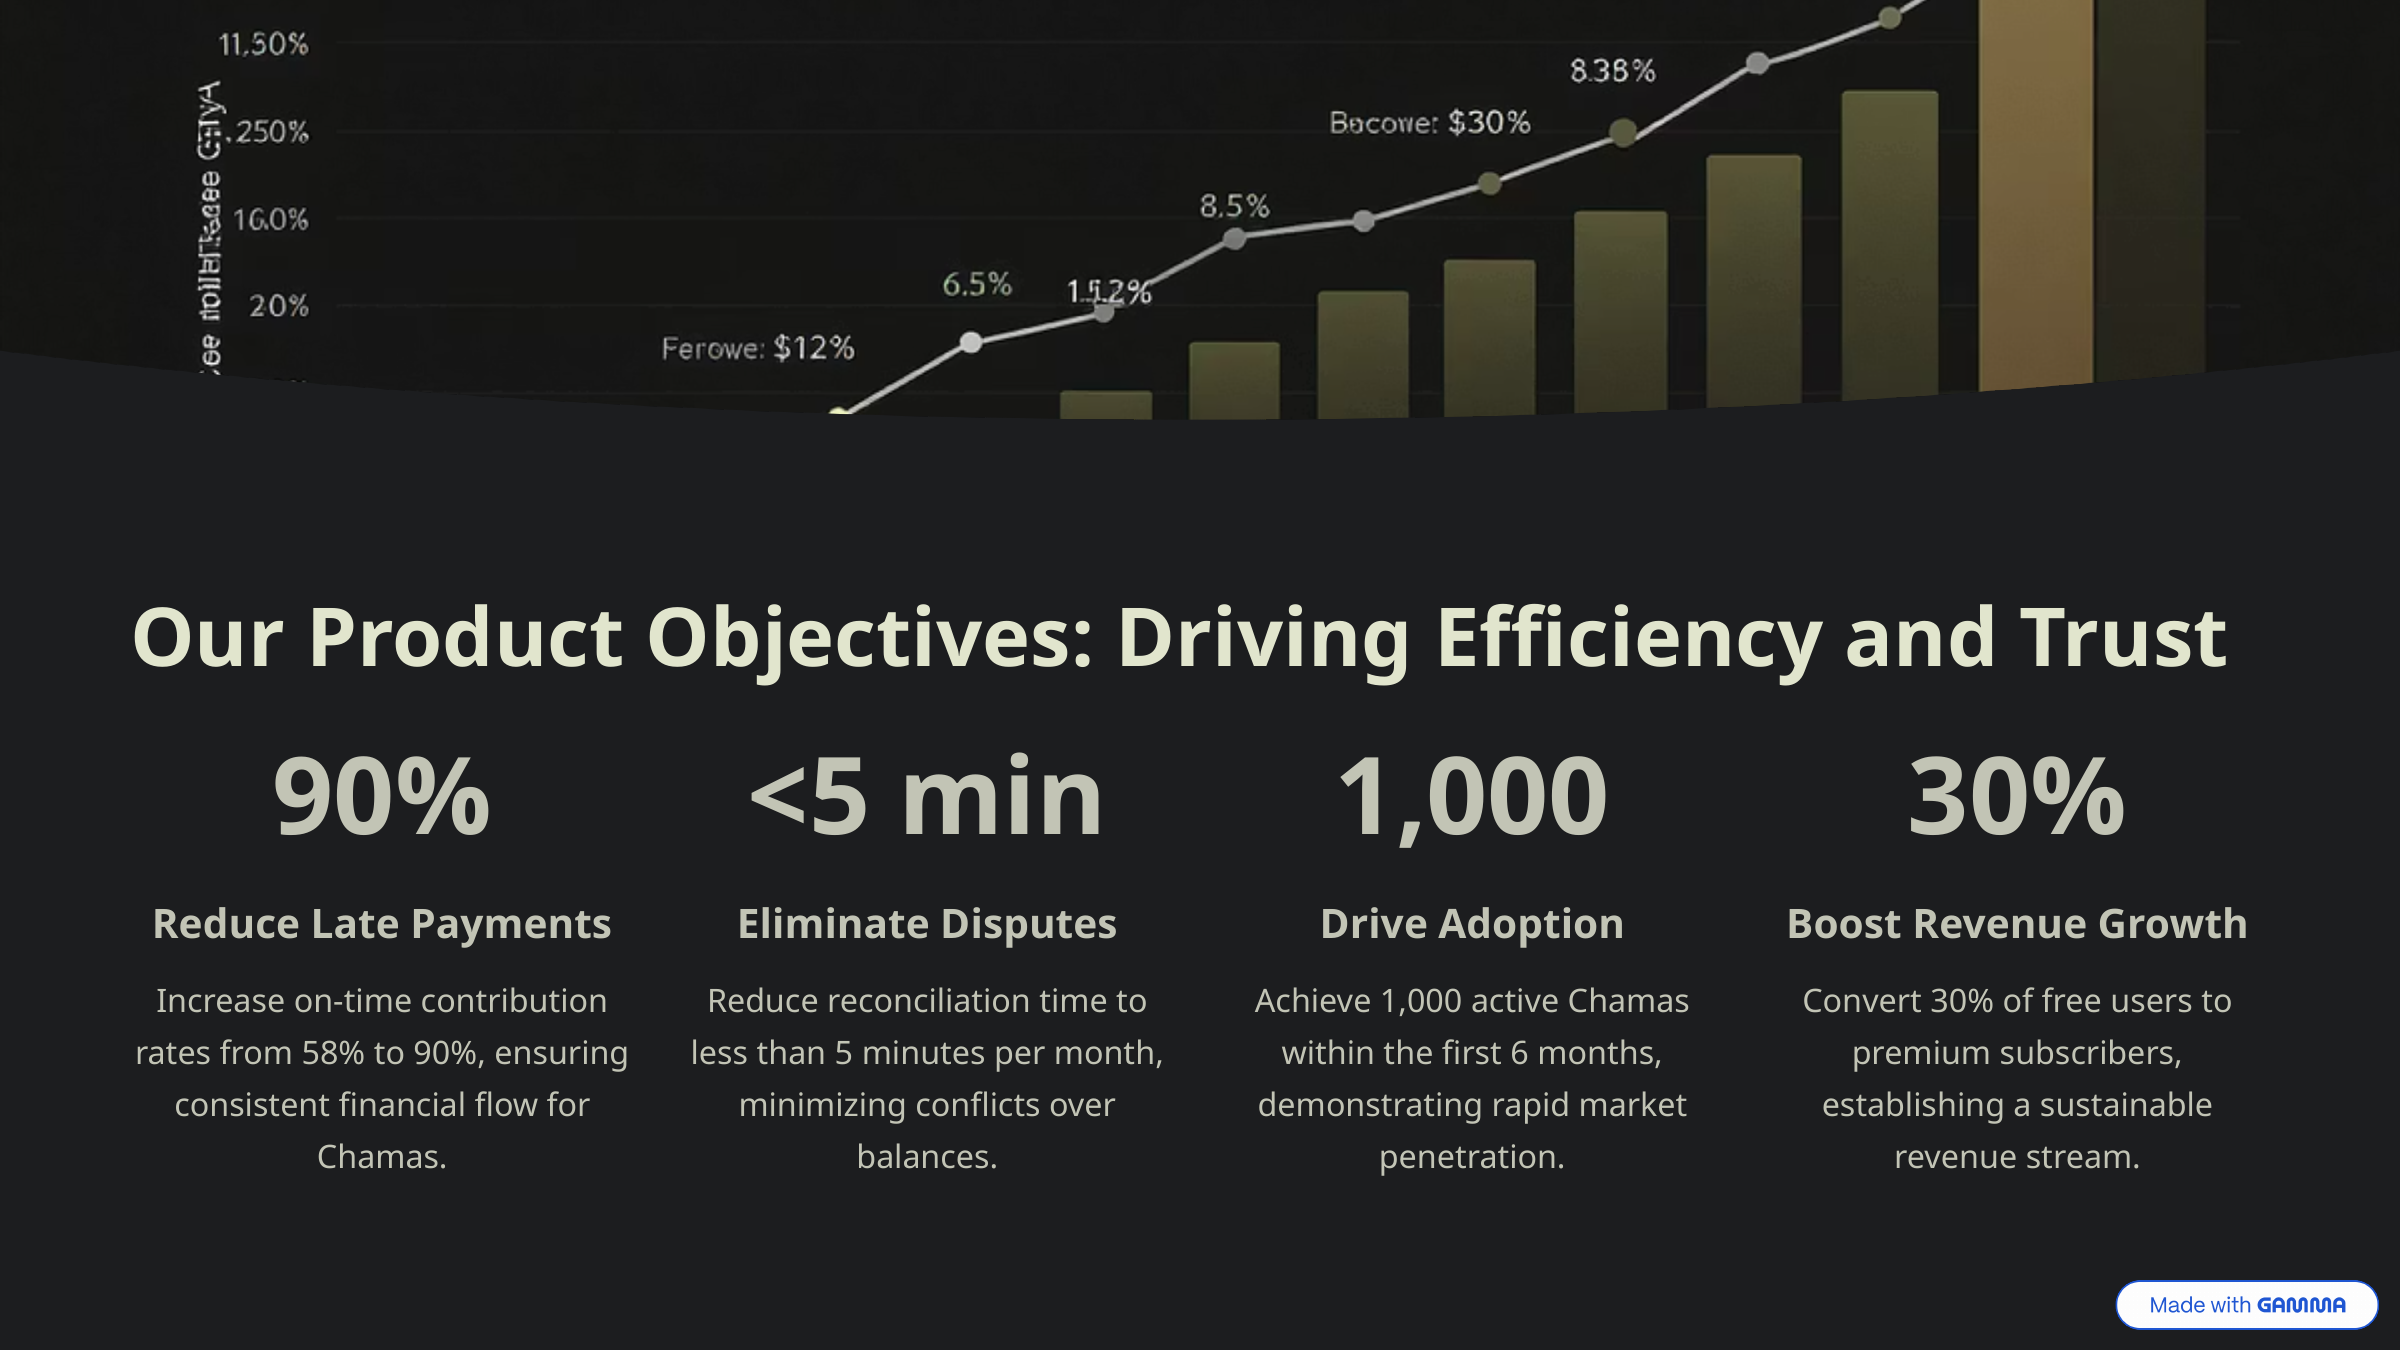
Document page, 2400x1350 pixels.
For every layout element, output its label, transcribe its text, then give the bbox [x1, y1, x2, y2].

text_box Eliminate Disputes [723, 896, 1131, 948]
text_box Our Product Objectives: Driving Efficiency and Trust [130, 581, 2075, 684]
text_box 30% [1765, 748, 2270, 856]
text_box <5 min [675, 748, 1180, 856]
picture [0, 0, 2400, 428]
text_box Achieve 1,000 active Chamas within the first 6 months, demonstrating rapid market penetration. [1220, 966, 1725, 1176]
text_box Convert 30% of free users to premium subscribers, establishing a sustainable revenue stream. [1765, 966, 2270, 1176]
picture [2106, 1271, 2389, 1339]
text_box Drive Adoption [1269, 896, 1676, 948]
text_box Reduce reconciliation time to less than 5 minutes per month, minimizing conflicts over balances. [675, 966, 1180, 1176]
text_box 90% [130, 748, 635, 856]
text_box 1,000 [1220, 748, 1725, 856]
text_box Increase on-time contribution rates from 58% to 90%, ensuring consistent financial flow for Chamas. [130, 966, 635, 1176]
text_box Reduce Late Payments [171, 896, 594, 948]
text_box Boost Revenue Growth [1805, 896, 2231, 948]
